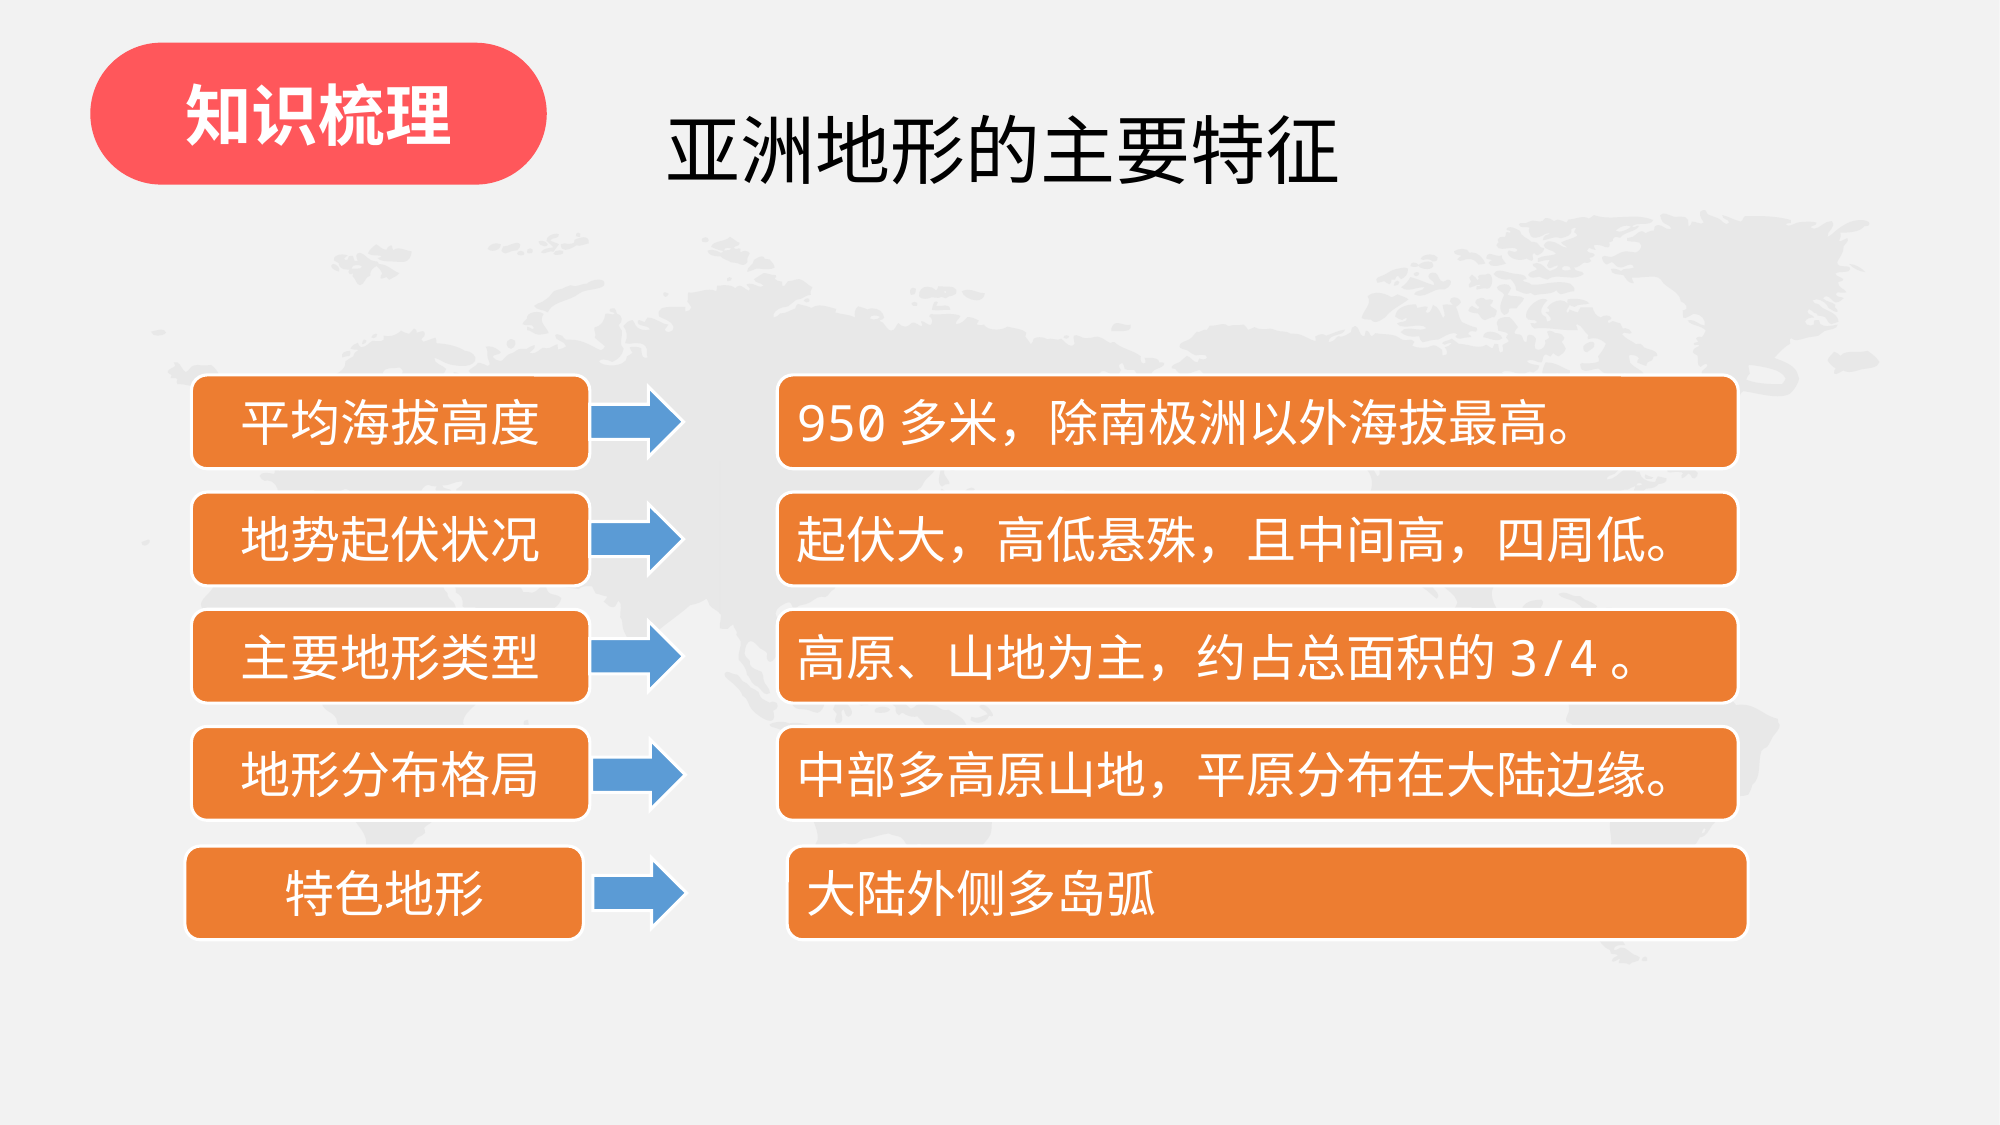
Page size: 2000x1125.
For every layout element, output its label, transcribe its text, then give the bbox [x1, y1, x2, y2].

text_box [588, 382, 686, 461]
text_box [588, 617, 686, 696]
text_box 亚洲地形的主要特征 [621, 78, 1384, 219]
text_box 主要地形类型 [189, 607, 592, 705]
text_box 高原、山地为主，约占总面积的3/4。 [775, 607, 1740, 705]
text_box 950多米，除南极洲以外海拔最高。 [775, 373, 1740, 471]
text_box [590, 735, 688, 814]
text_box 中部多高原山地，平原分布在大陆边缘。 [775, 724, 1740, 822]
text_box 特色地形 [183, 844, 585, 942]
text_box [591, 854, 689, 932]
text_box 大陆外侧多岛弧 [785, 844, 1750, 942]
text_box [588, 500, 686, 579]
text_box 平均海拔高度 [189, 373, 592, 471]
text_box 地形分布格局 [189, 724, 592, 822]
text_box 起伏大，高低悬殊，且中间高，四周低。 [775, 490, 1740, 588]
text_box 地势起伏状况 [189, 490, 592, 588]
text_box 知识梳理 [89, 41, 548, 186]
